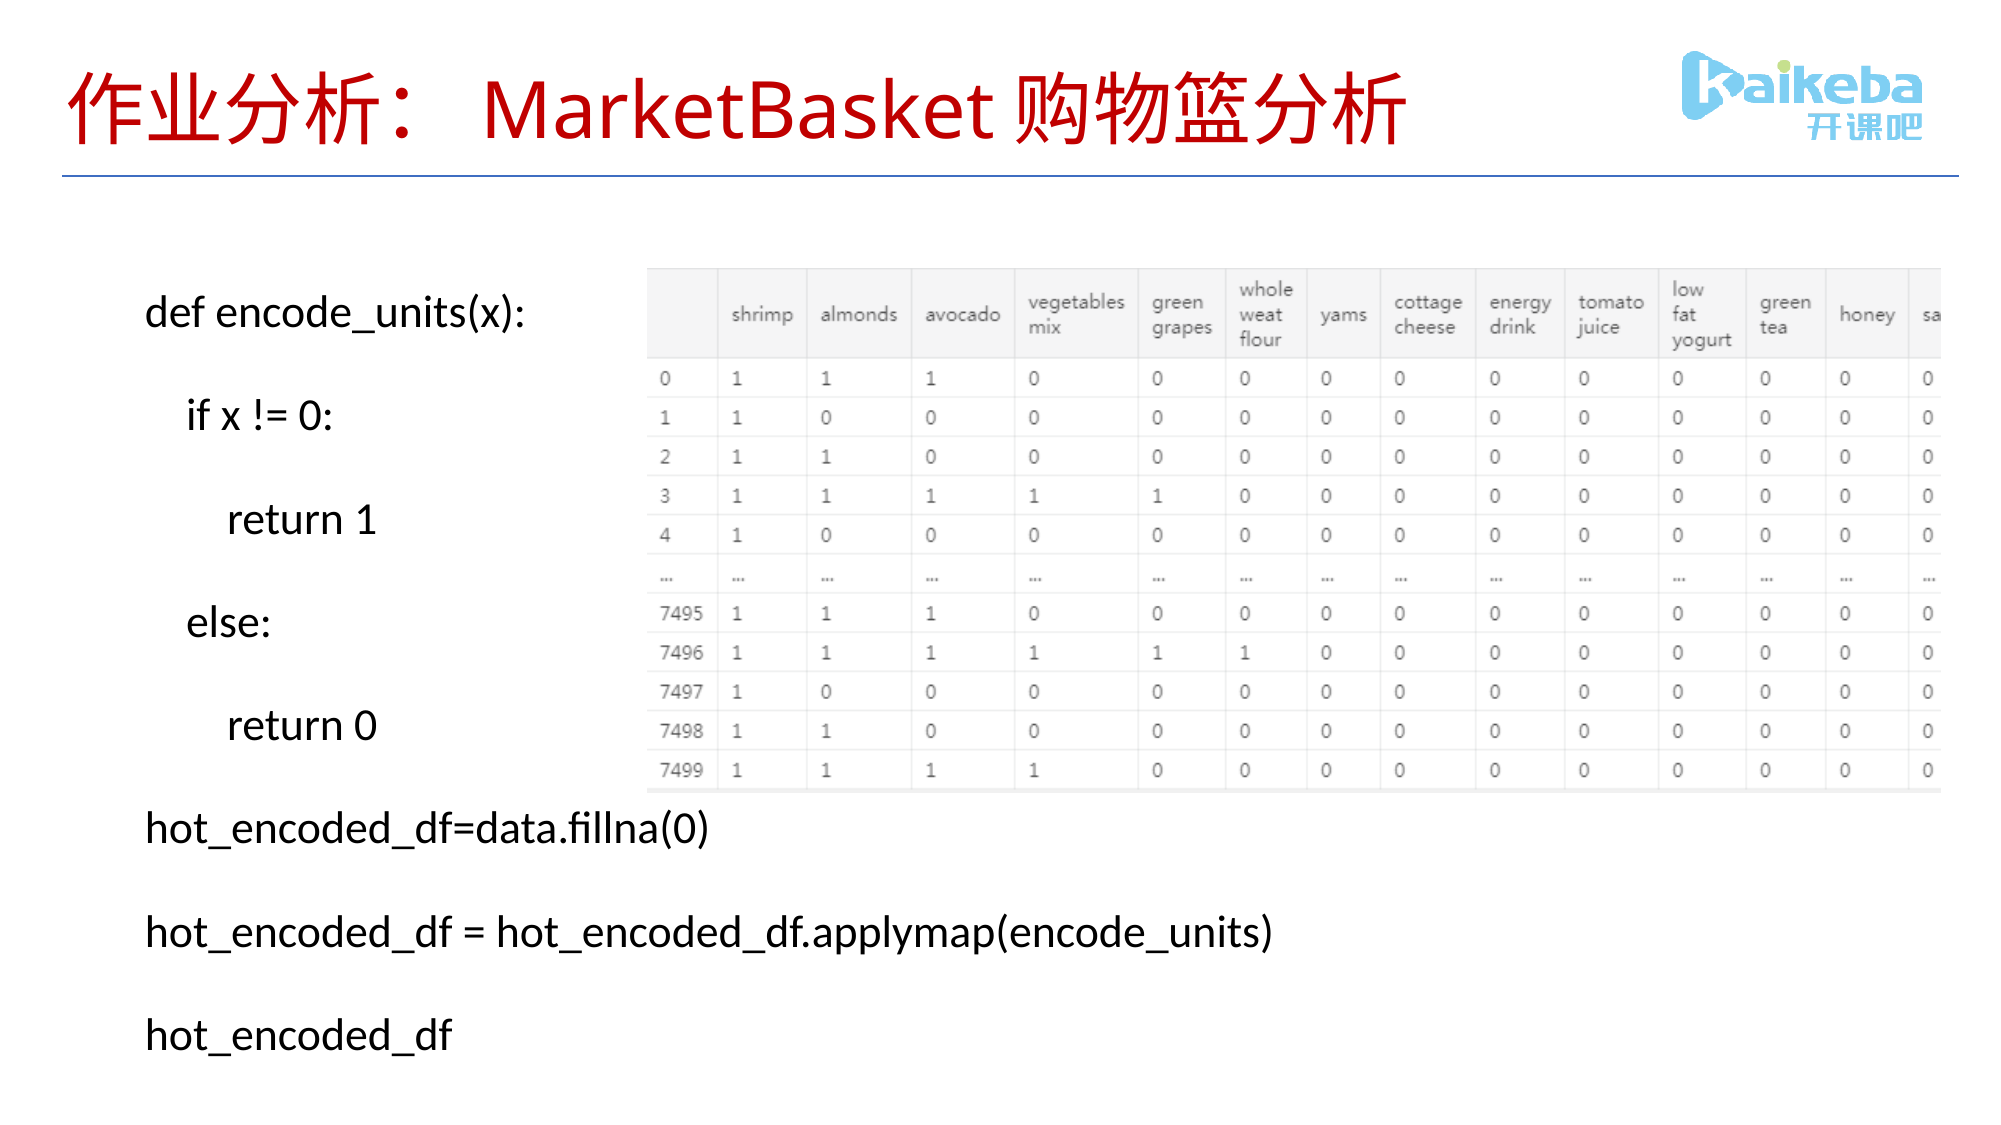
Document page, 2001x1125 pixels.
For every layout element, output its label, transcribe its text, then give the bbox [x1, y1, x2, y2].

list def encode_units(x): if x != 0: return 1 else: return 0 hot_encoded_df=data.fillna(0) hot_encoded_df = hot_encoded_df.applymap(encode_units) hot_encoded_df [136, 246, 1728, 1059]
picture [646, 268, 1941, 793]
title 作业分析：MarketBasket购物篮分析 [57, 59, 1728, 167]
